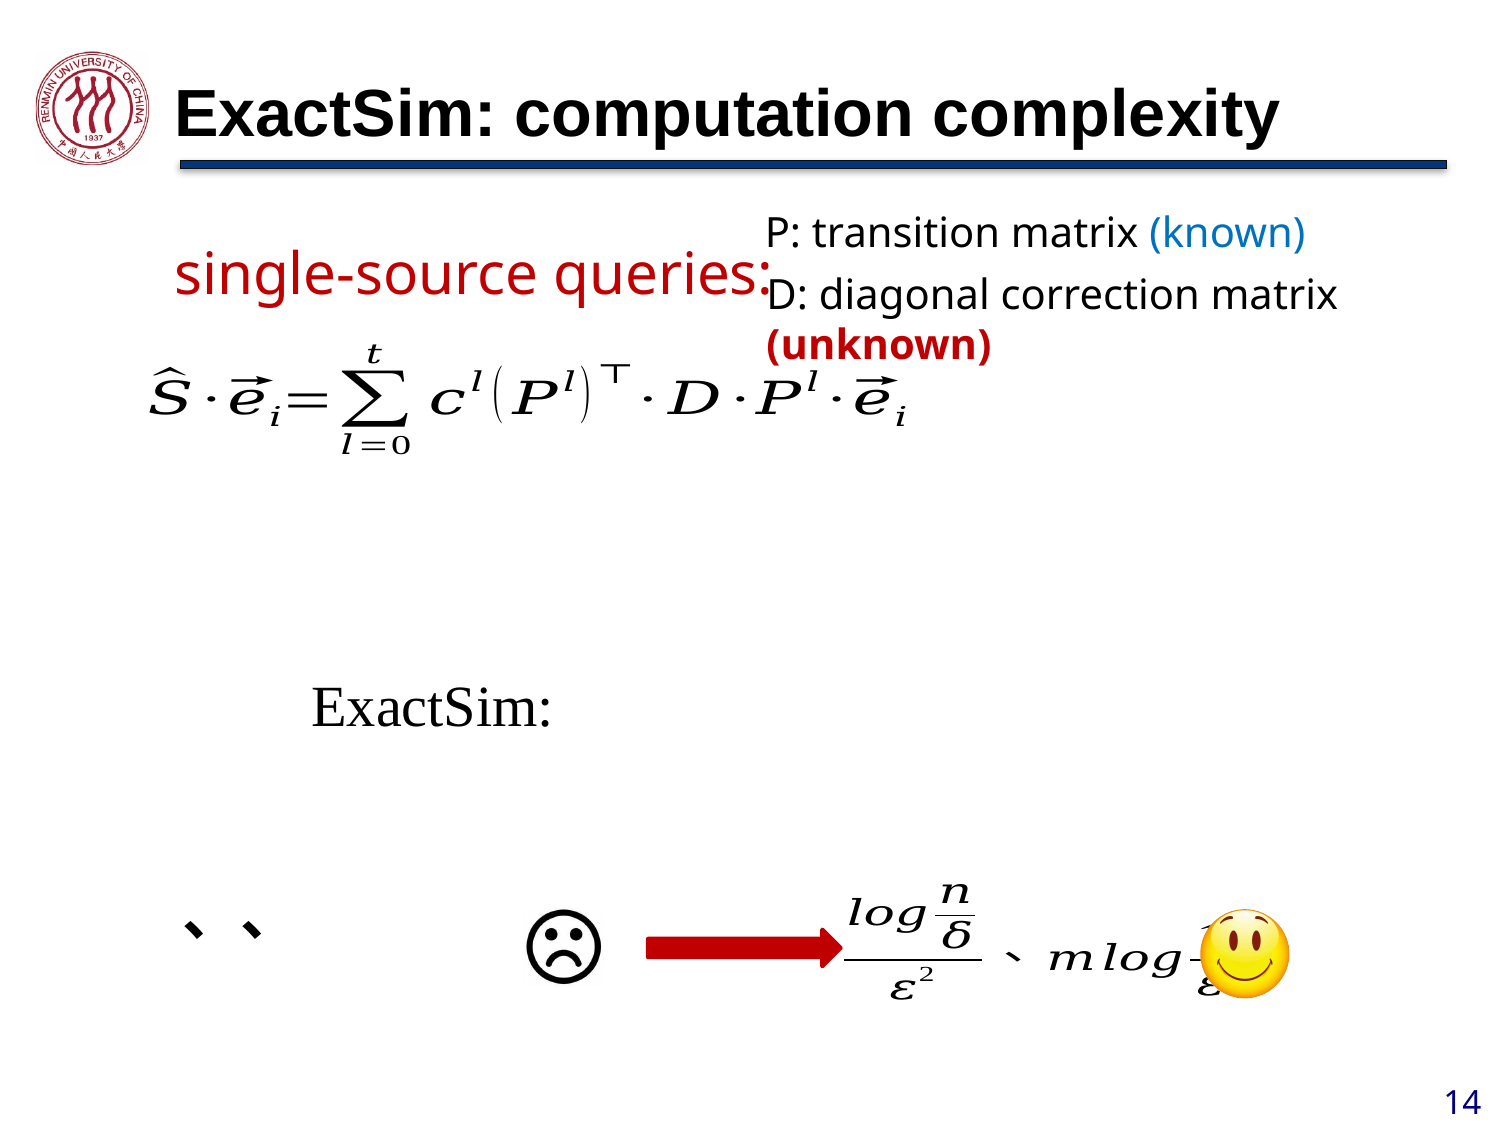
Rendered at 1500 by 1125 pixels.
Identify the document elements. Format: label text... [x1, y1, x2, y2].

text_box D: diagonal correction matrix (unknown) [751, 260, 1498, 376]
text_box single-source queries: [159, 229, 794, 314]
text_box P: transition matrix (known) [750, 198, 1384, 260]
picture [1199, 908, 1290, 999]
text_box [645, 927, 843, 969]
title ExactSim: computation complexity [159, 17, 1337, 203]
picture [523, 908, 605, 988]
picture [35, 51, 149, 165]
